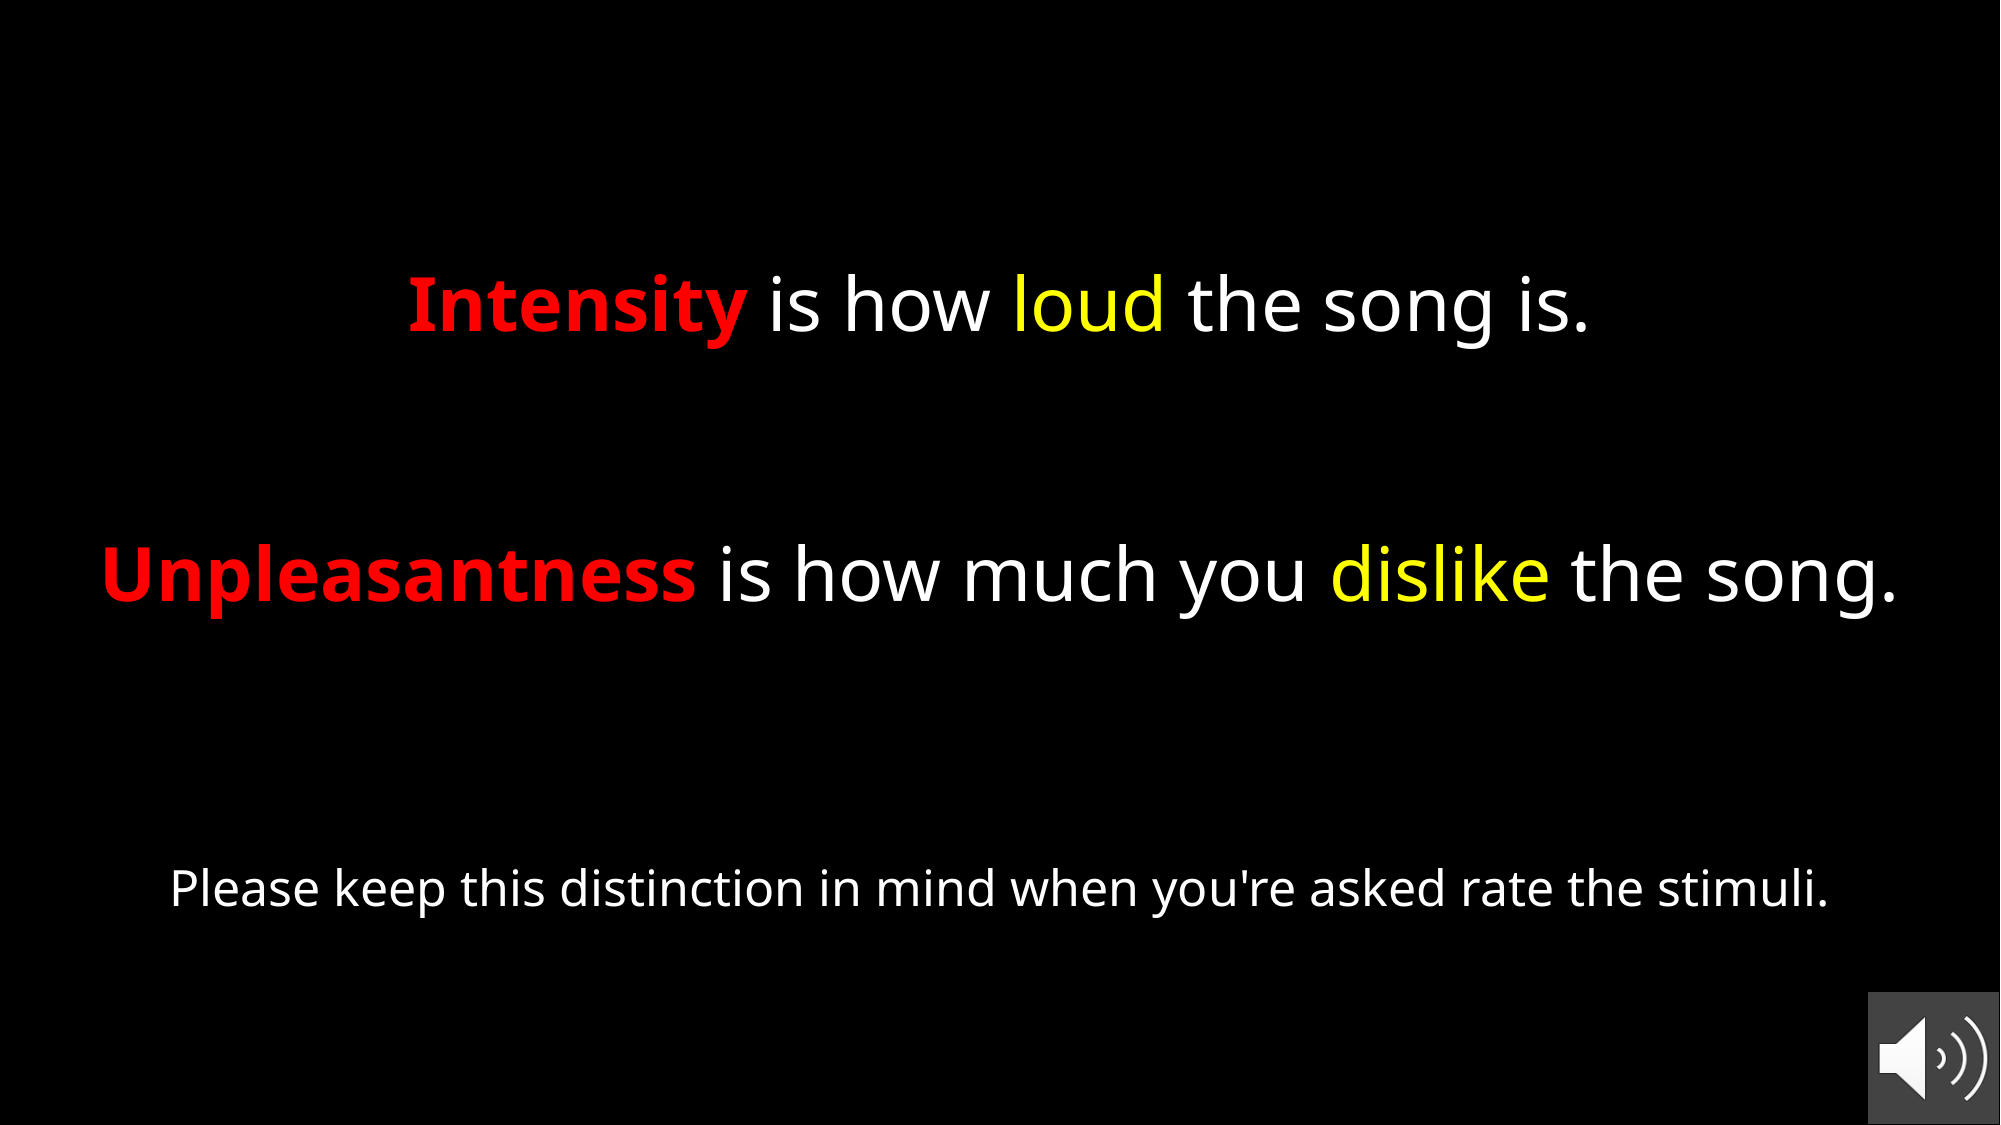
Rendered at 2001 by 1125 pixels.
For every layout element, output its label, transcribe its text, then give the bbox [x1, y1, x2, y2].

picture [1866, 991, 2000, 1125]
text_box Intensity is how loud the song is. Unpleasantness is how much you dislike the song. Please keep this distinction in mind when you're asked rate the stimuli. [85, 204, 1915, 924]
